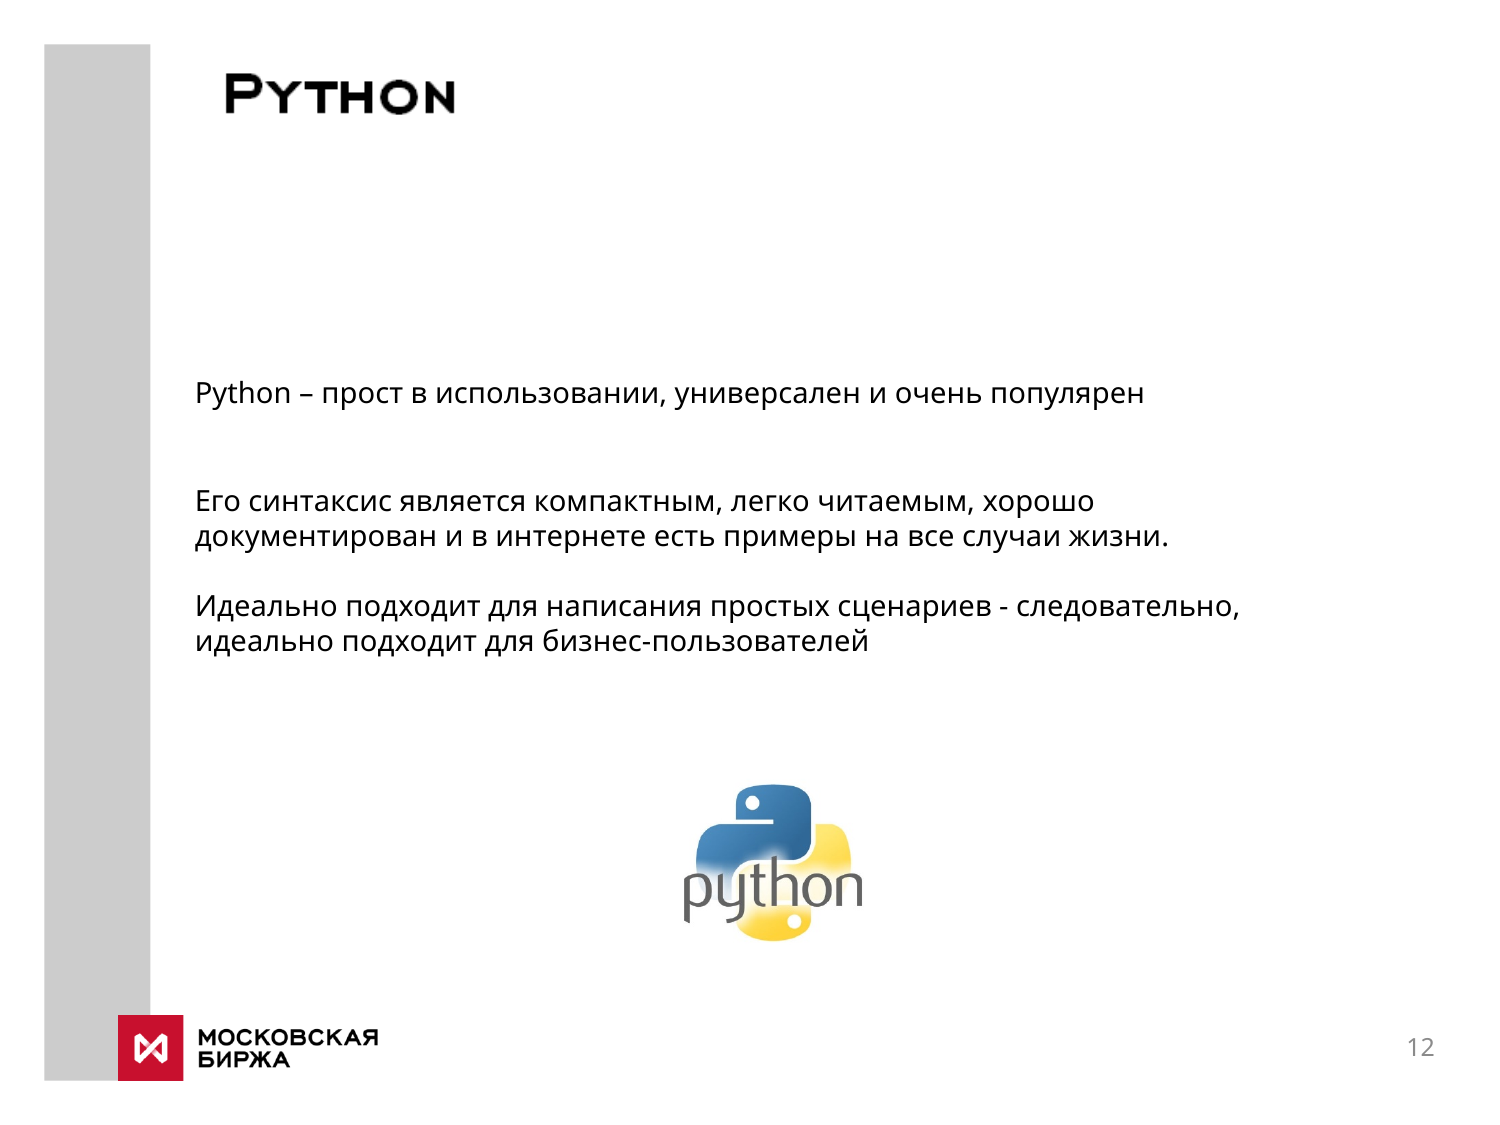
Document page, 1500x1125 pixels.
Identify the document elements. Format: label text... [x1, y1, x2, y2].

text_box Python – прост в использовании, универсален и очень популярен [179, 367, 1376, 418]
picture [206, 42, 459, 134]
text_box Его синтаксис является компактным, легко читаемым, хорошо документирован и в интернете есть примеры на все случаи жизни. Идеально подходит для написания простых сценариев - следовательно, идеально подходит для бизнес-пользователей [179, 474, 1358, 710]
slide_number 12 [1375, 1015, 1435, 1075]
picture [601, 768, 955, 965]
picture [118, 1015, 392, 1081]
